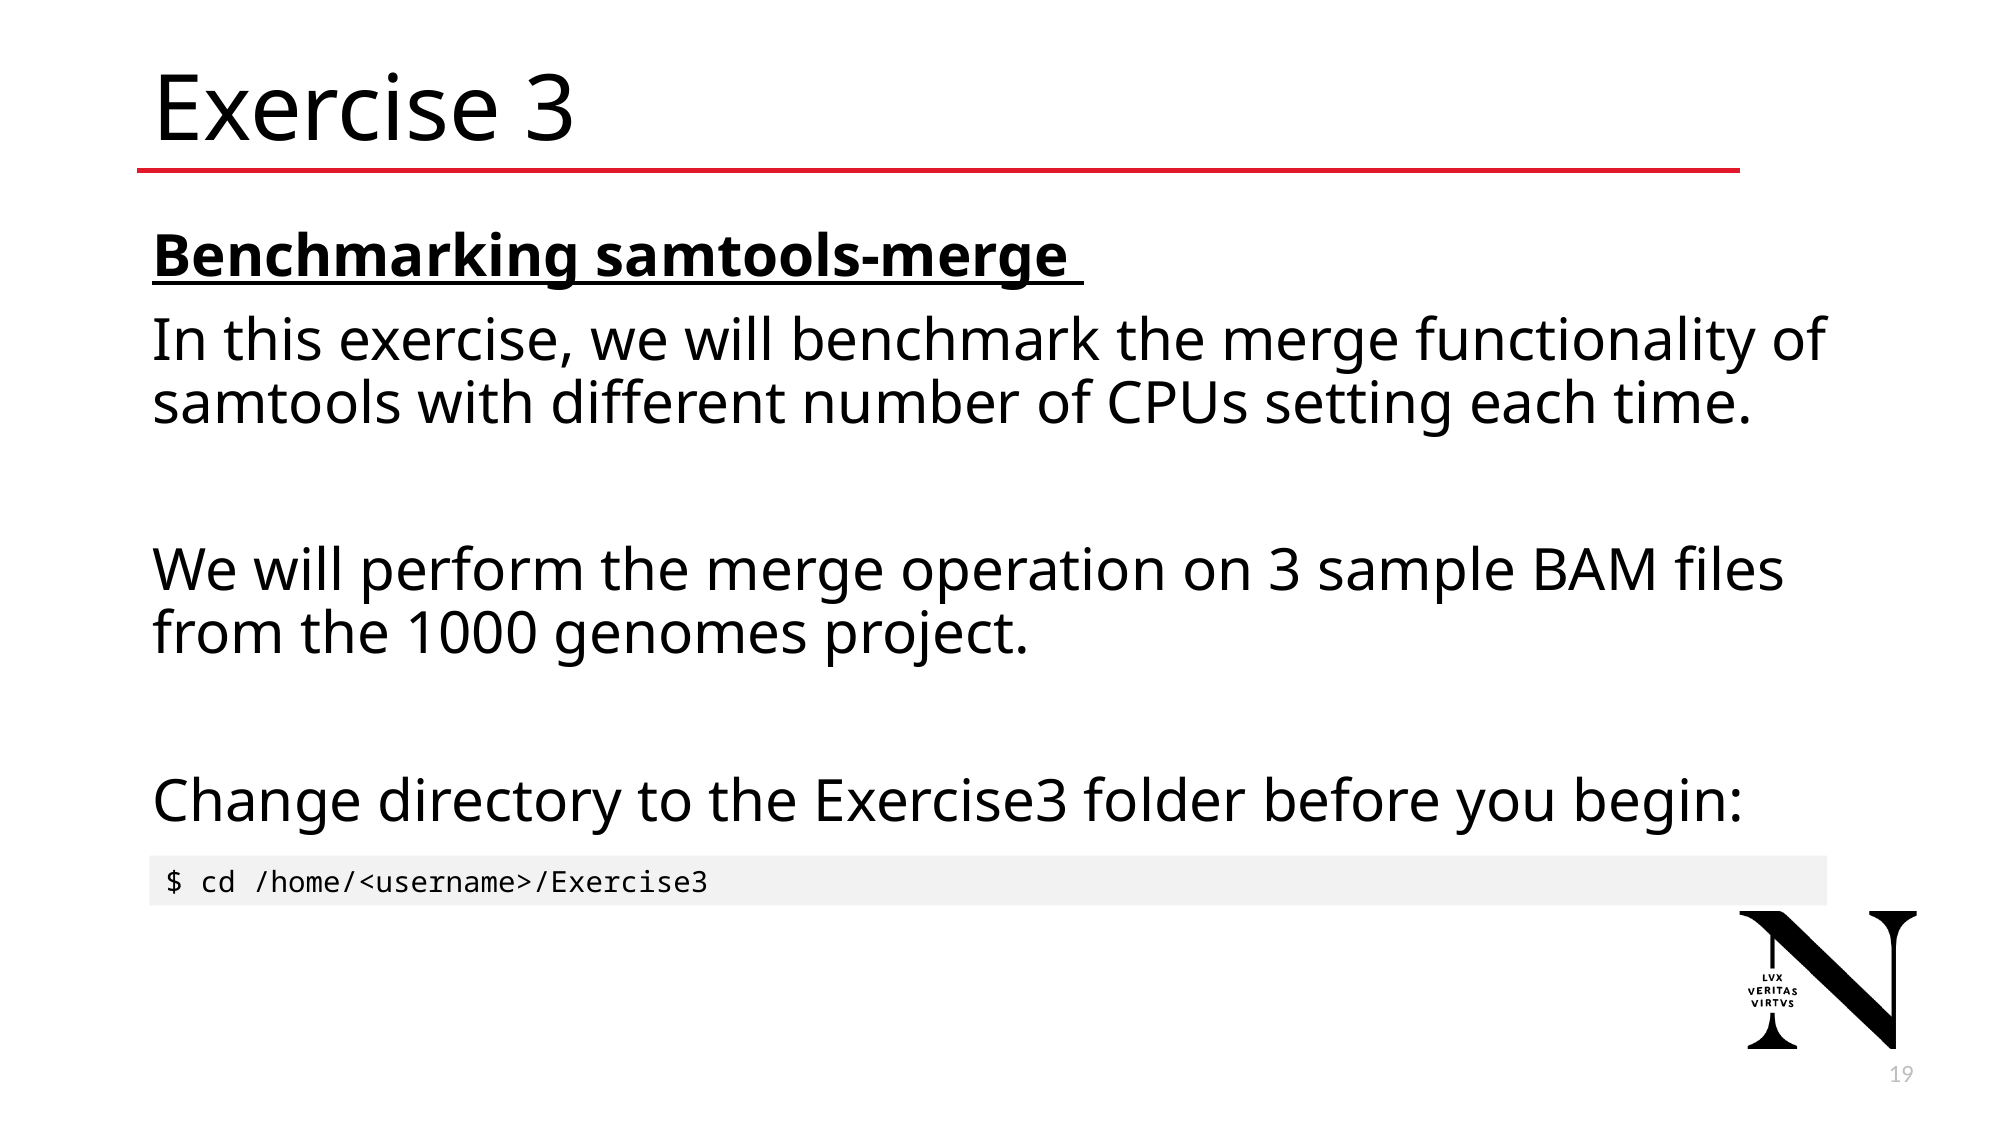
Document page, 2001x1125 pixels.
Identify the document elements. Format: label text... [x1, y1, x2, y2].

text_box $ cd /home/<username>/Exercise3 [149, 855, 1828, 906]
title Exercise 3 [137, 1, 1863, 219]
list Benchmarking samtools-merge In this exercise, we will benchmark the merge functionality of samtools with different number of CPUs setting each time. We will perform the merge operation on 3 sample BAM files from the 1000 genomes project. Change directory to the Exercise3 folder before you begin: [137, 219, 1863, 1049]
slide_number 19 [1479, 1042, 1930, 1103]
